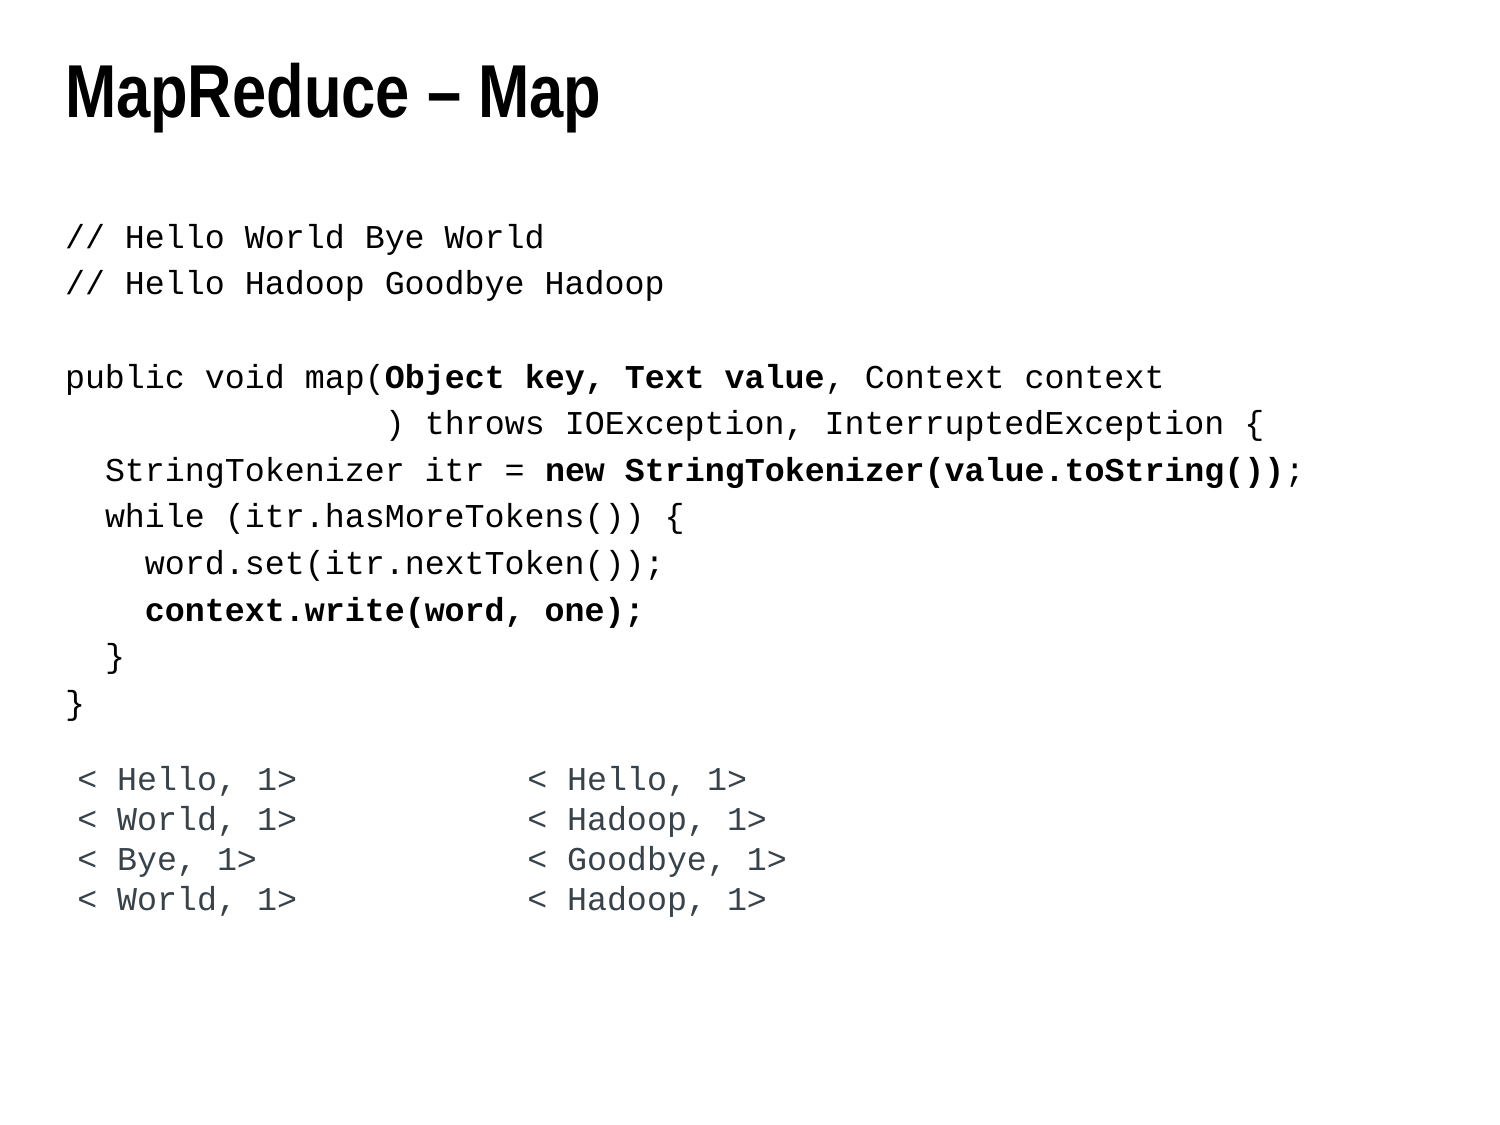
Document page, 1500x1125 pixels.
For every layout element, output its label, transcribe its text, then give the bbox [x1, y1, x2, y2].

text_box < Hello, 1> < World, 1> < Bye, 1> < World, 1> [62, 749, 413, 925]
text_box < Hello, 1> < Hadoop, 1> < Goodbye, 1> < Hadoop, 1> [512, 749, 863, 925]
title MapReduce – Map [50, 0, 1300, 175]
list // Hello World Bye World // Hello Hadoop Goodbye Hadoop public void map(Object key, Text value, Context context ) throws IOException, InterruptedException { StringTokenizer itr = new StringTokenizer(value.toString()); while (itr.hasMoreTokens()) { word.set(itr.nextToken()); context.write(word, one); } } [50, 207, 1425, 950]
